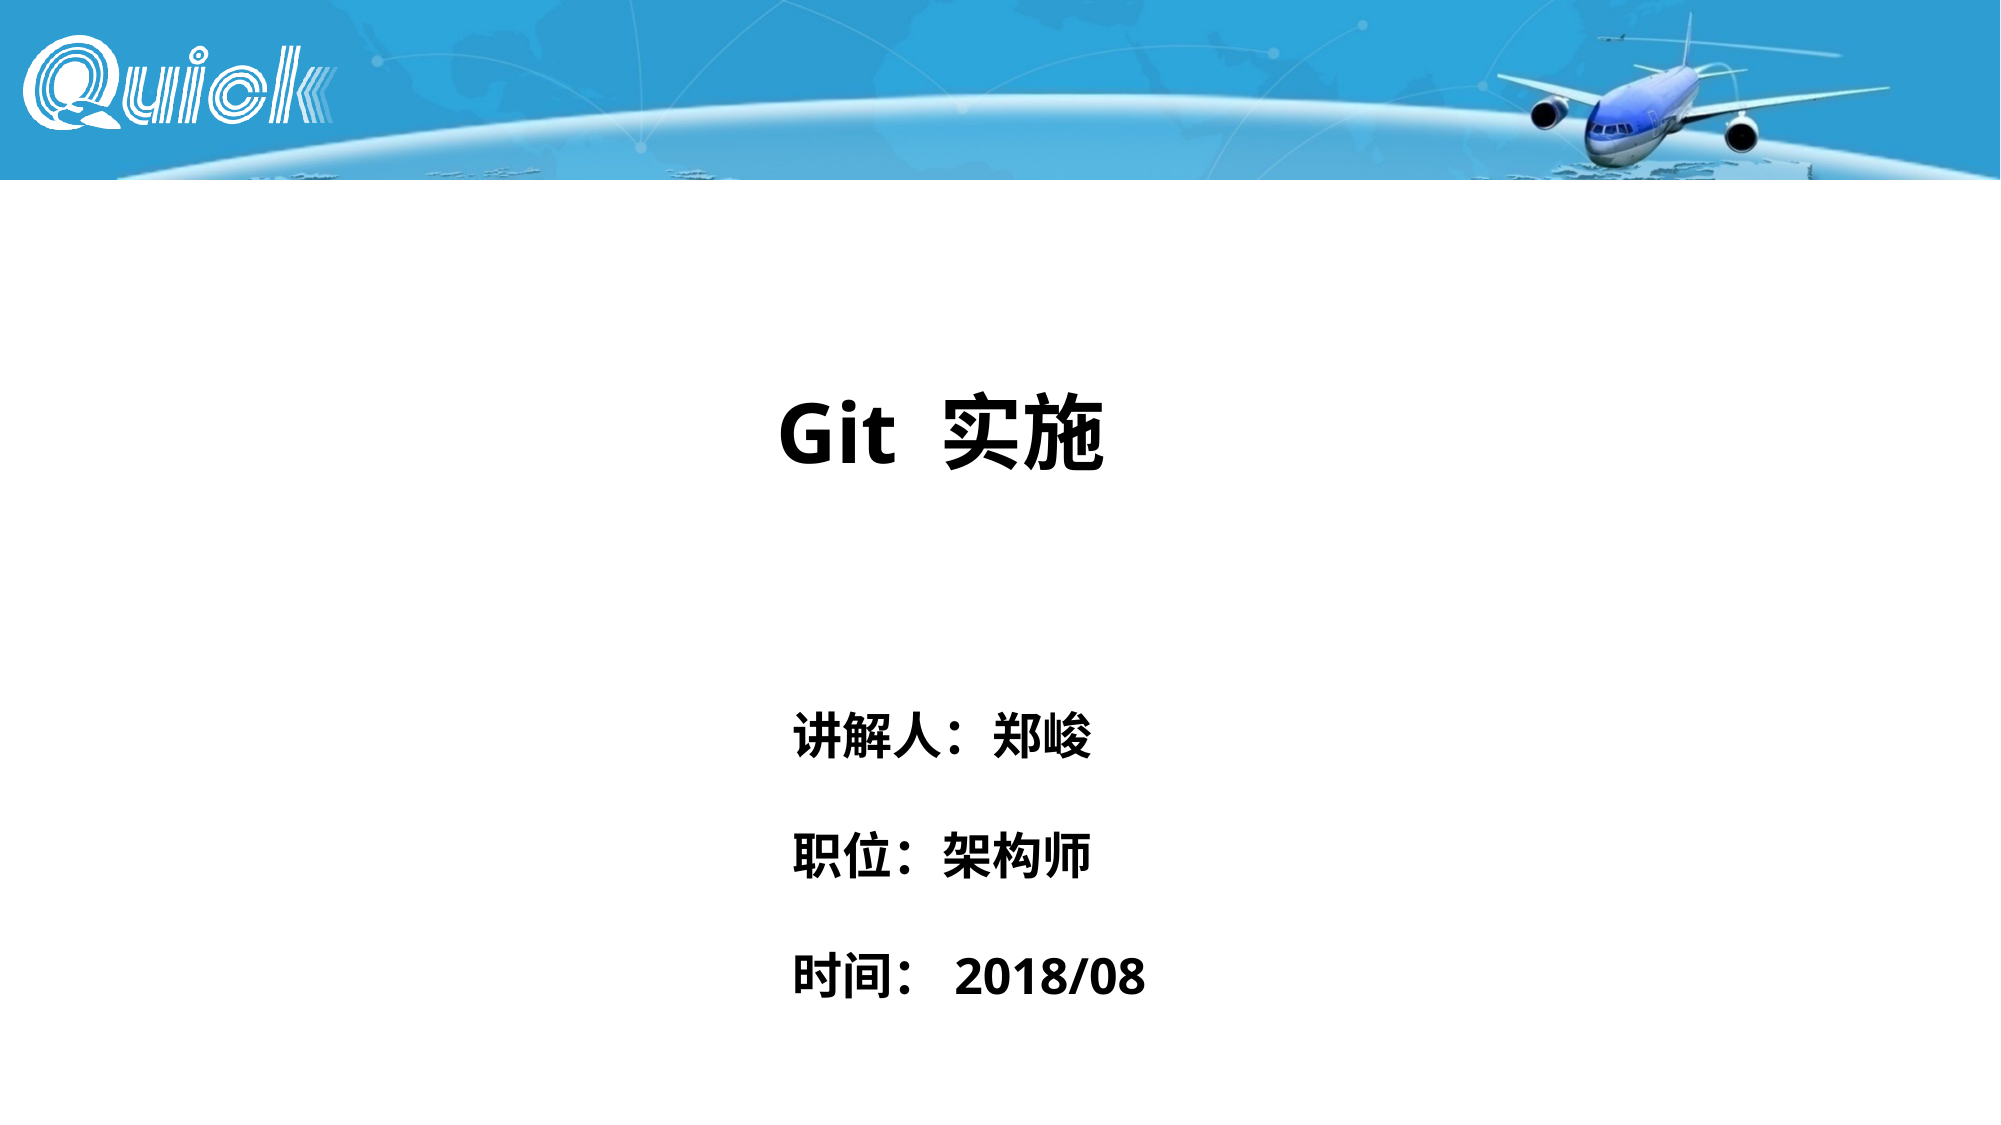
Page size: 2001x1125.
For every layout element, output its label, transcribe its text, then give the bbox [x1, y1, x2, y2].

text_box Git 实施 [29, 270, 1853, 540]
picture [0, 0, 2001, 180]
text_box 讲解人：郑峻 职位：架构师 时间：2018/08 [777, 620, 1305, 1029]
